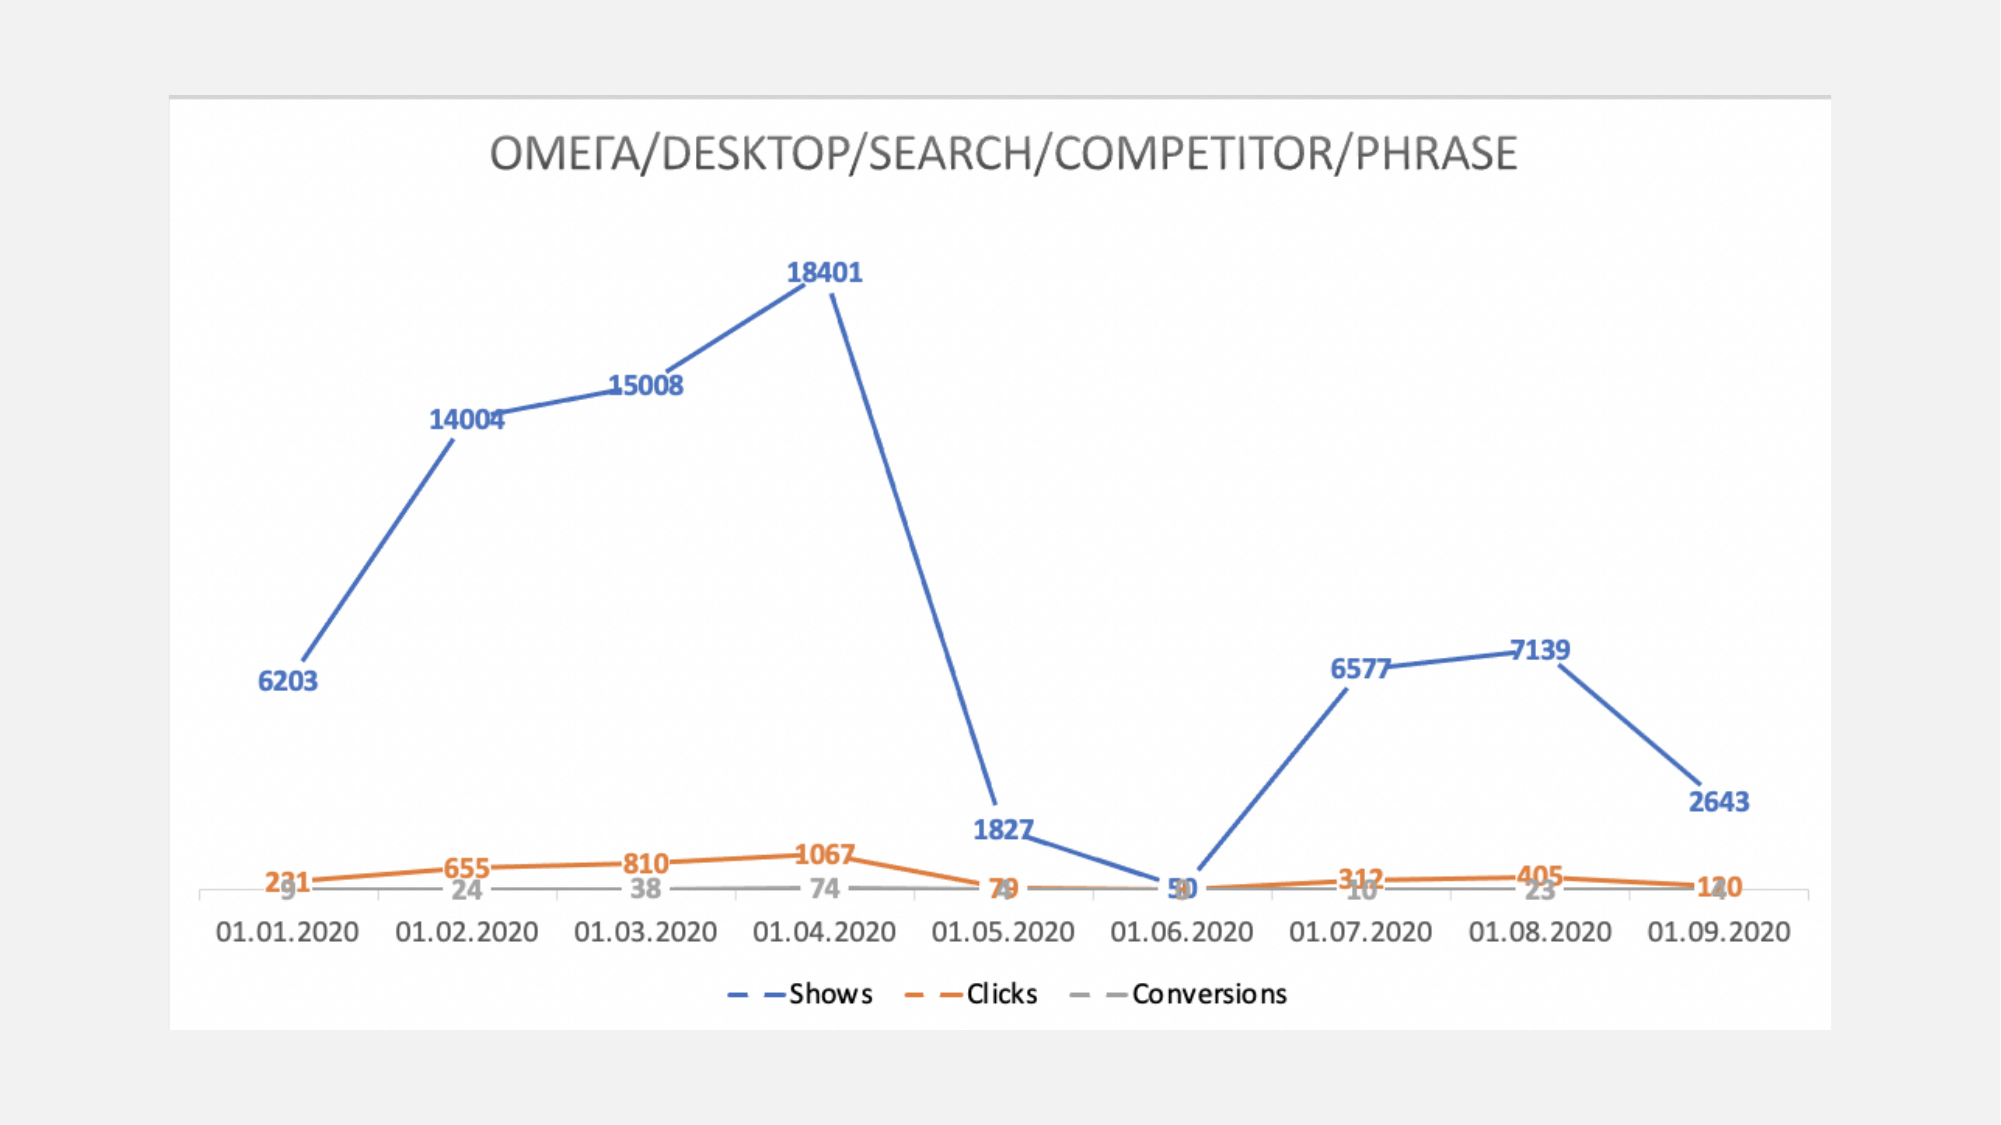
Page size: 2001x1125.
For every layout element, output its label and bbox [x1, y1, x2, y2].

picture [168, 95, 1832, 1030]
